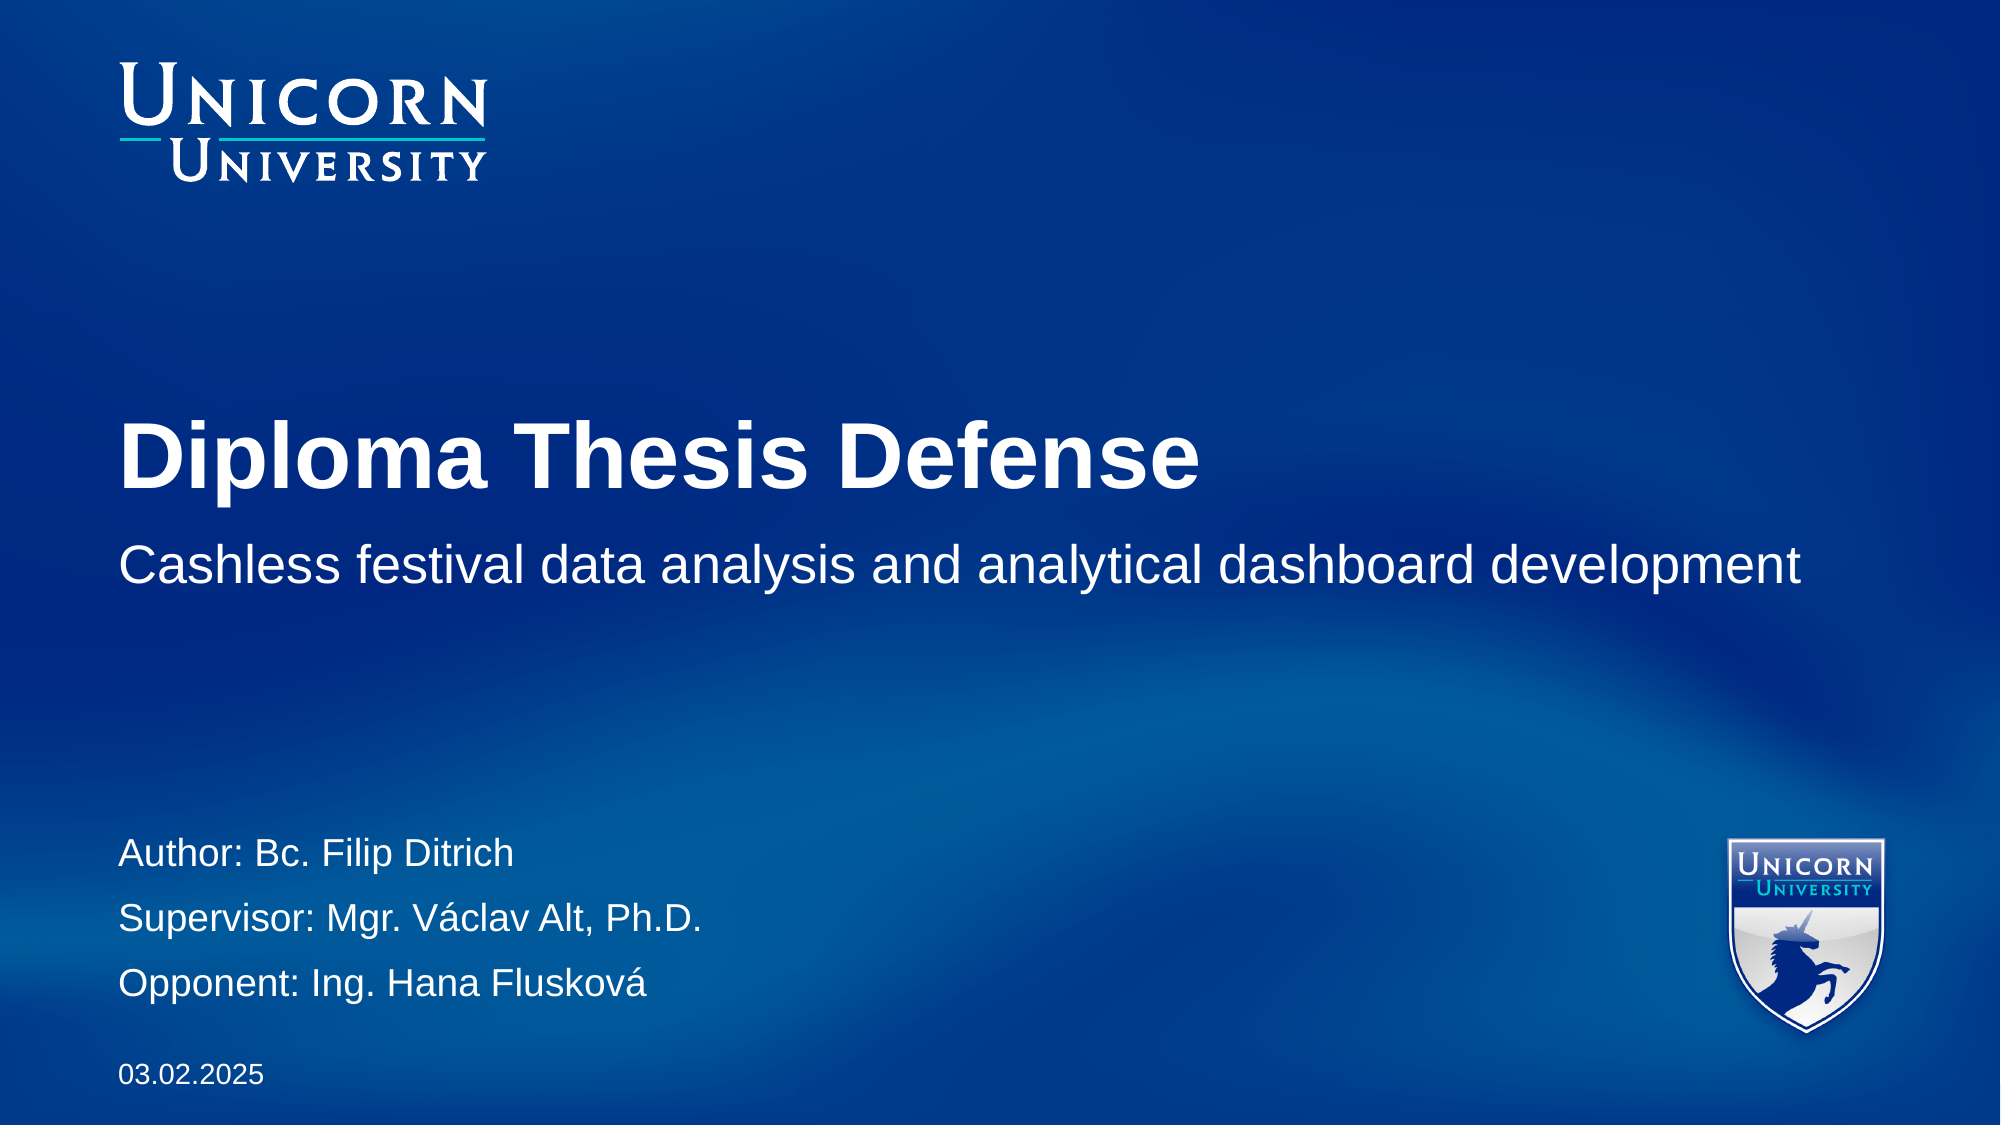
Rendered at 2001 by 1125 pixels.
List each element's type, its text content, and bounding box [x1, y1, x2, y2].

text_box Opponent: Ing. Hana Flusková [118, 957, 974, 1014]
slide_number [118, 1042, 569, 1103]
title Diploma Thesis Defense [118, 322, 1882, 515]
list Author: Bc. Filip Ditrich [118, 827, 718, 883]
subtitle Cashless festival data analysis and analytical dashboard development [118, 531, 1882, 595]
list Supervisor: Mgr. Václav Alt, Ph.D. [118, 892, 974, 948]
picture [0, 0, 2000, 1125]
